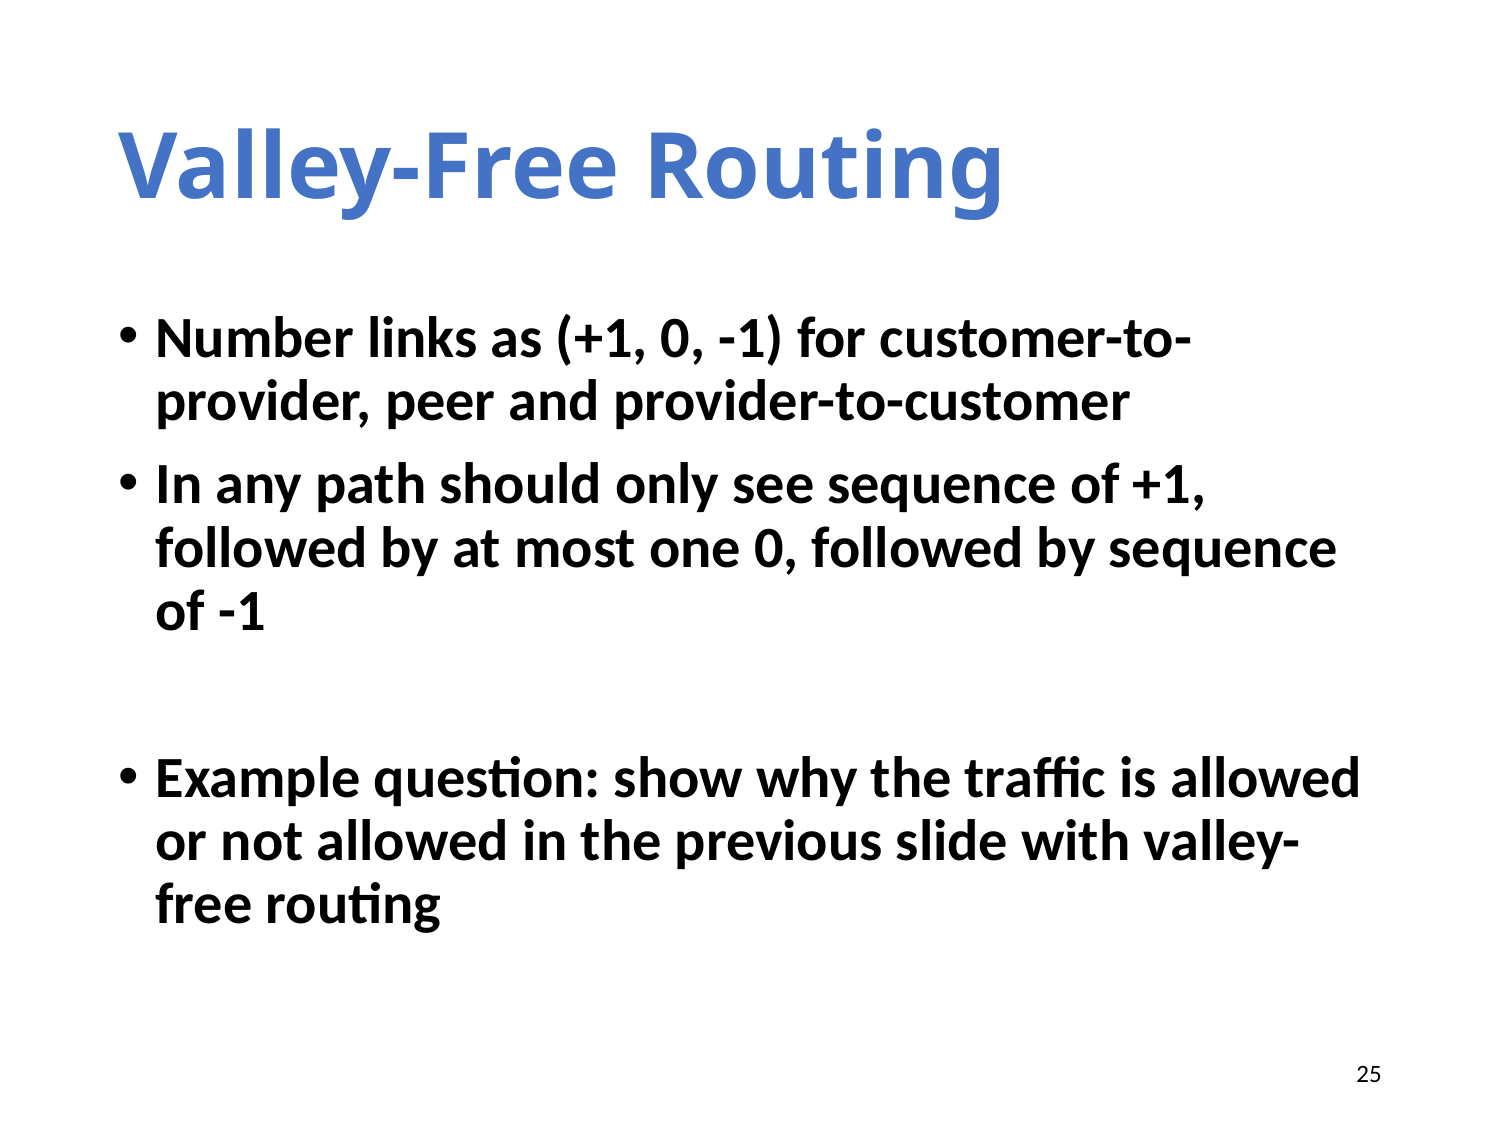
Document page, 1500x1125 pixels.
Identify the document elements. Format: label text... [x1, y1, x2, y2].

slide_number 25 [1059, 1042, 1397, 1103]
title Valley-Free Routing [103, 59, 1397, 278]
list Number links as (+1, 0, -1) for customer-to-provider, peer and provider-to-customer In any path should only see sequence of +1, followed by at most one 0, followed by sequence of -1 Example question: show why the traffic is allowed or not allowed in the previous slide with valley-free routing [103, 299, 1397, 1014]
